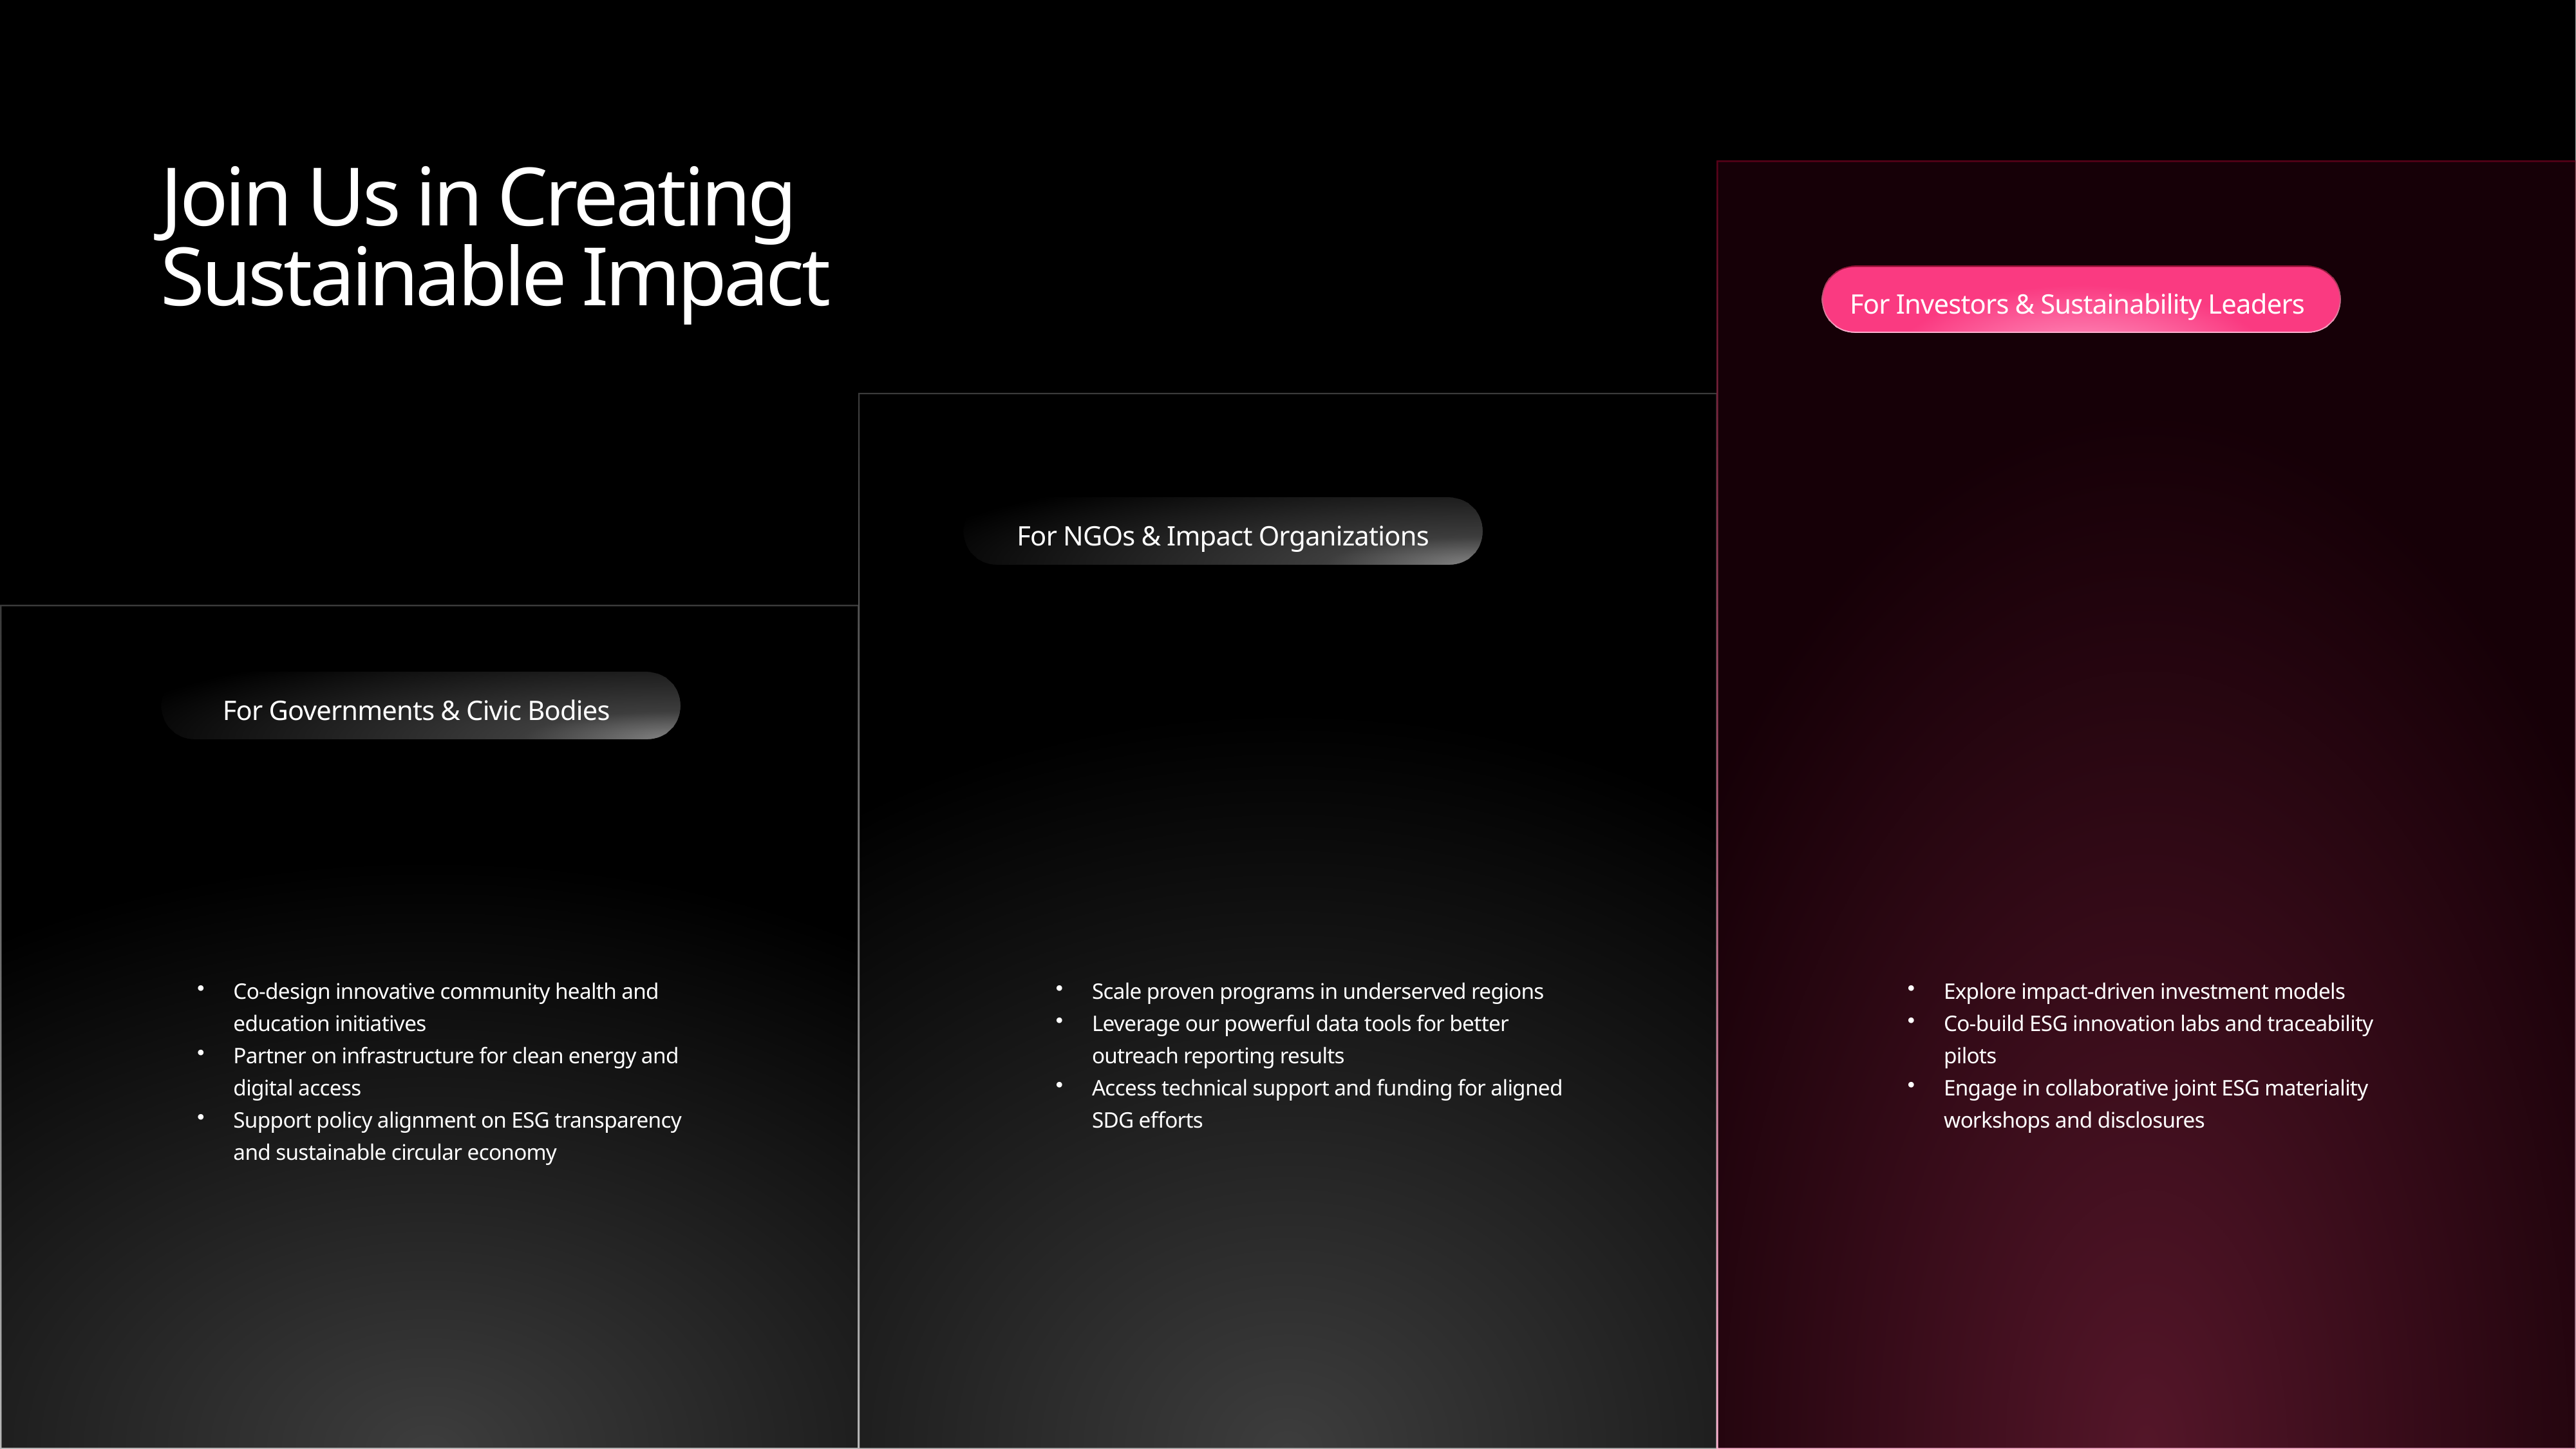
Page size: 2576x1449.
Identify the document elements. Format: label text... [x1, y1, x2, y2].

picture [0, 160, 2576, 1449]
text_box Join Us in Creating Sustainable Impact [160, 160, 1017, 349]
